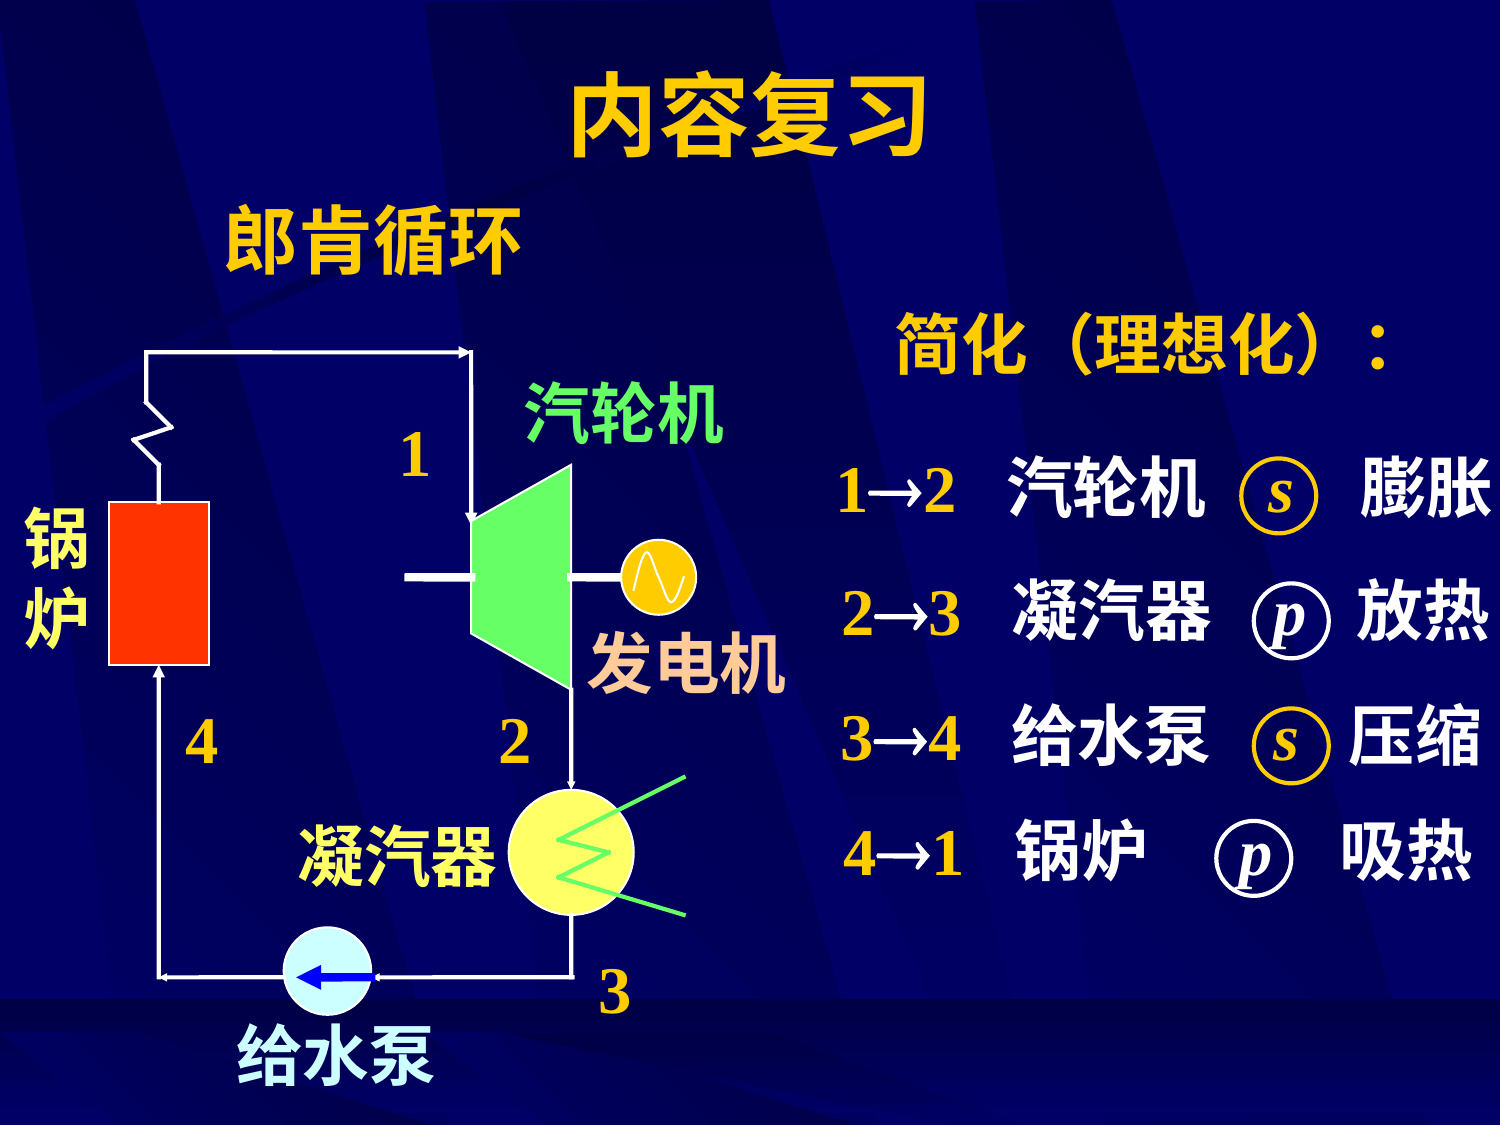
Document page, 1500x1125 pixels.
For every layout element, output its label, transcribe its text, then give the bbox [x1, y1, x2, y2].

text_box [283, 927, 372, 1006]
text_box [159, 973, 284, 982]
text_box 汽轮机 [509, 364, 740, 460]
title 内容复习 [112, 50, 1388, 175]
text_box 4 [171, 689, 247, 785]
text_box 简化（理想化）： [879, 295, 1444, 391]
text_box [371, 973, 573, 982]
text_box 1 [383, 402, 459, 497]
text_box [471, 464, 572, 690]
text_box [843, 800, 1474, 896]
text_box 3 [583, 939, 659, 1035]
text_box [621, 539, 697, 614]
text_box 锅 炉 [8, 489, 106, 665]
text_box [841, 686, 1482, 784]
text_box 给水泵 [221, 1006, 452, 1101]
text_box [465, 352, 478, 525]
text_box [296, 971, 372, 984]
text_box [842, 561, 1490, 659]
text_box [567, 710, 576, 789]
text_box [108, 502, 209, 665]
text_box [146, 346, 471, 359]
text_box 发电机 [571, 614, 802, 710]
text_box 2 [483, 689, 559, 785]
text_box 郎肯循环 [208, 186, 547, 291]
text_box 凝汽器 [282, 807, 513, 902]
text_box [152, 664, 165, 978]
text_box [633, 552, 684, 603]
text_box [513, 789, 634, 915]
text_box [836, 438, 1493, 534]
